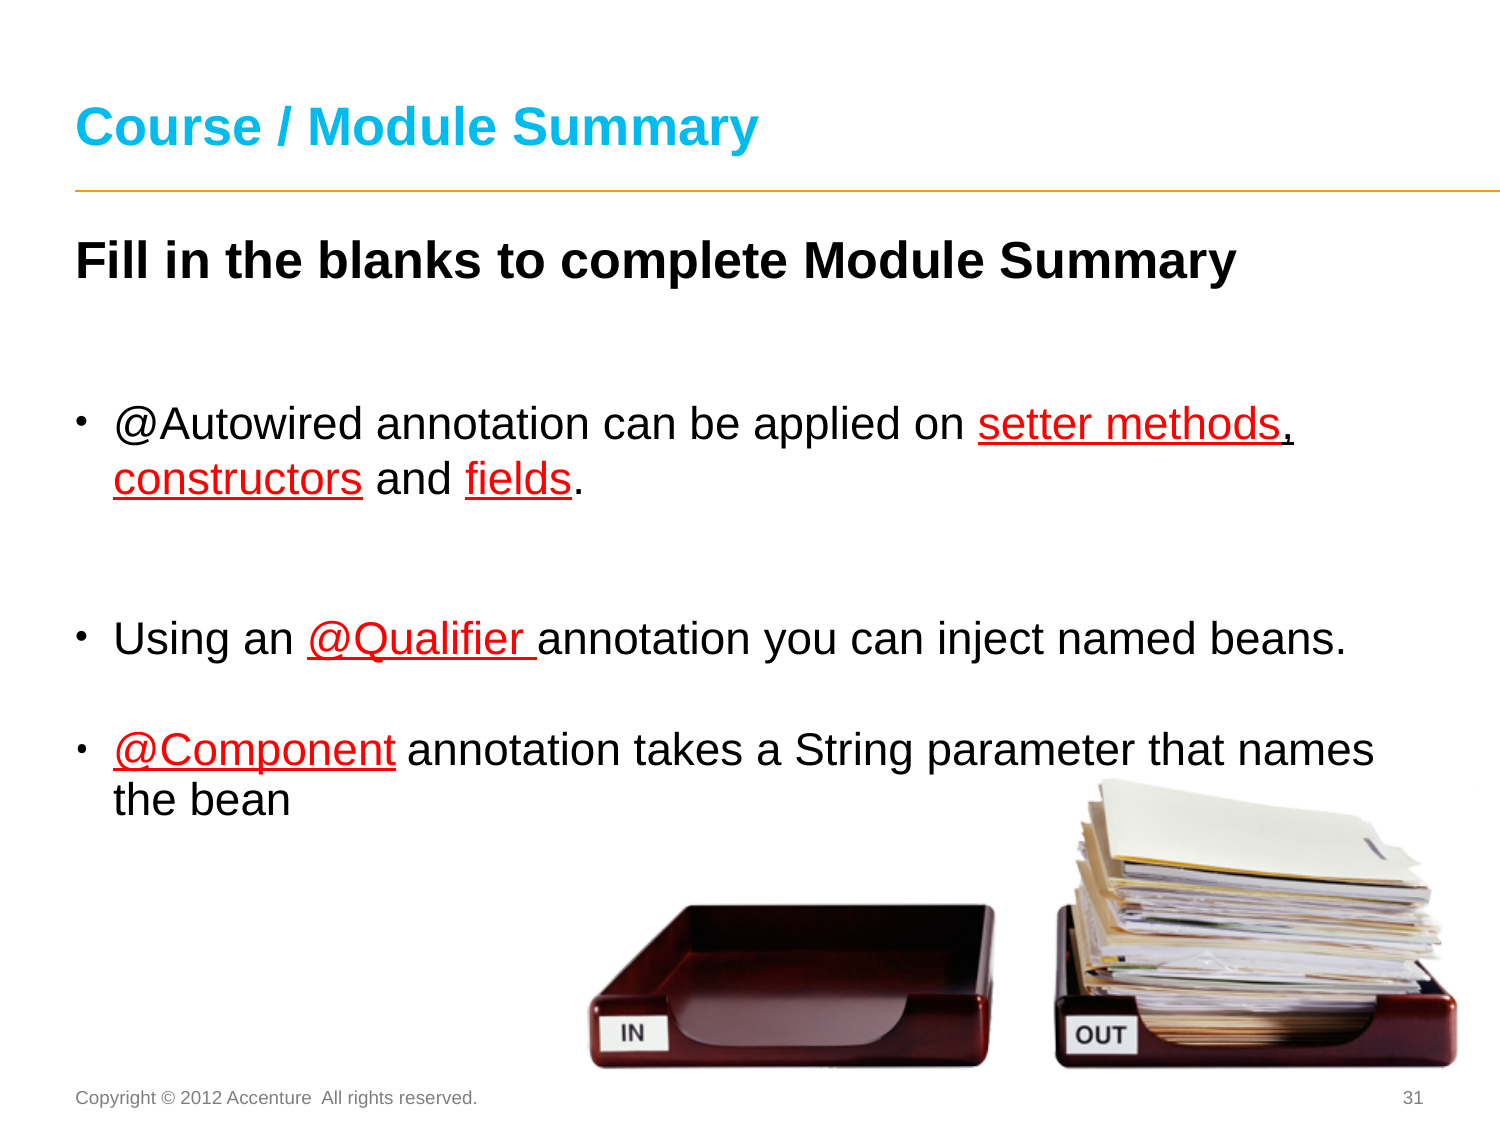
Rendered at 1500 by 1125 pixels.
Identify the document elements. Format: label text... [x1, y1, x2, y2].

list Fill in the blanks to complete Module Summary @Autowired annotation can be applied on setter methods, constructors and fields. Using an @Qualifier annotation you can inject named beans. @Component annotation takes a String parameter that names the bean [74, 226, 1425, 1019]
picture [576, 752, 1476, 1101]
title Course / Module Summary [75, 27, 1422, 157]
